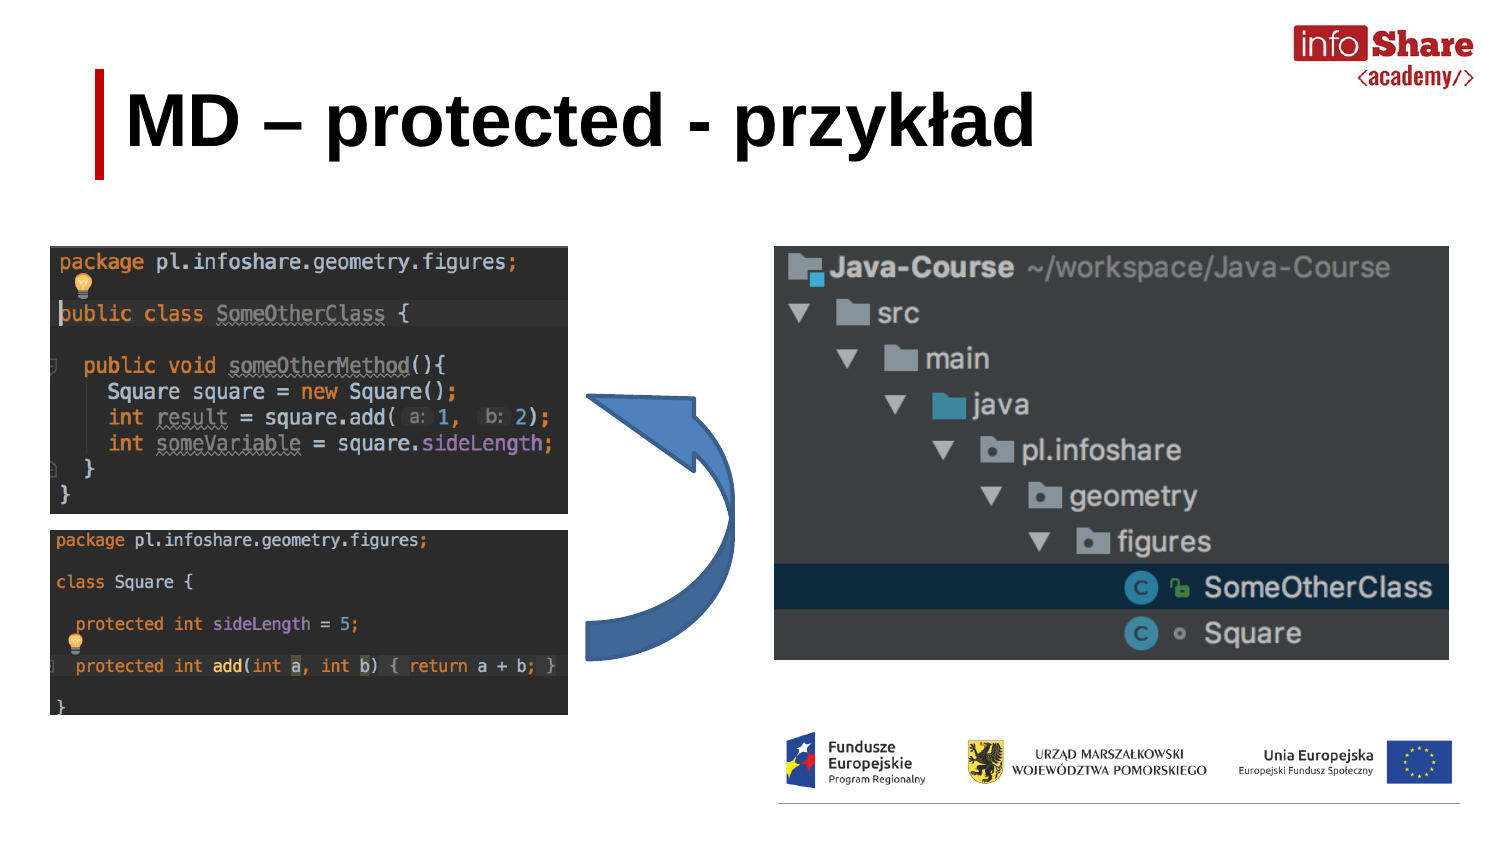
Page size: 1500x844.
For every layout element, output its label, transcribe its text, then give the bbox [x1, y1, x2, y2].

picture [1291, 24, 1475, 71]
text_box [777, 731, 1461, 805]
picture [49, 246, 568, 515]
picture [49, 530, 568, 716]
picture [774, 246, 1449, 660]
text_box MD – protected - przykład [125, 71, 1500, 163]
text_box [585, 393, 735, 662]
